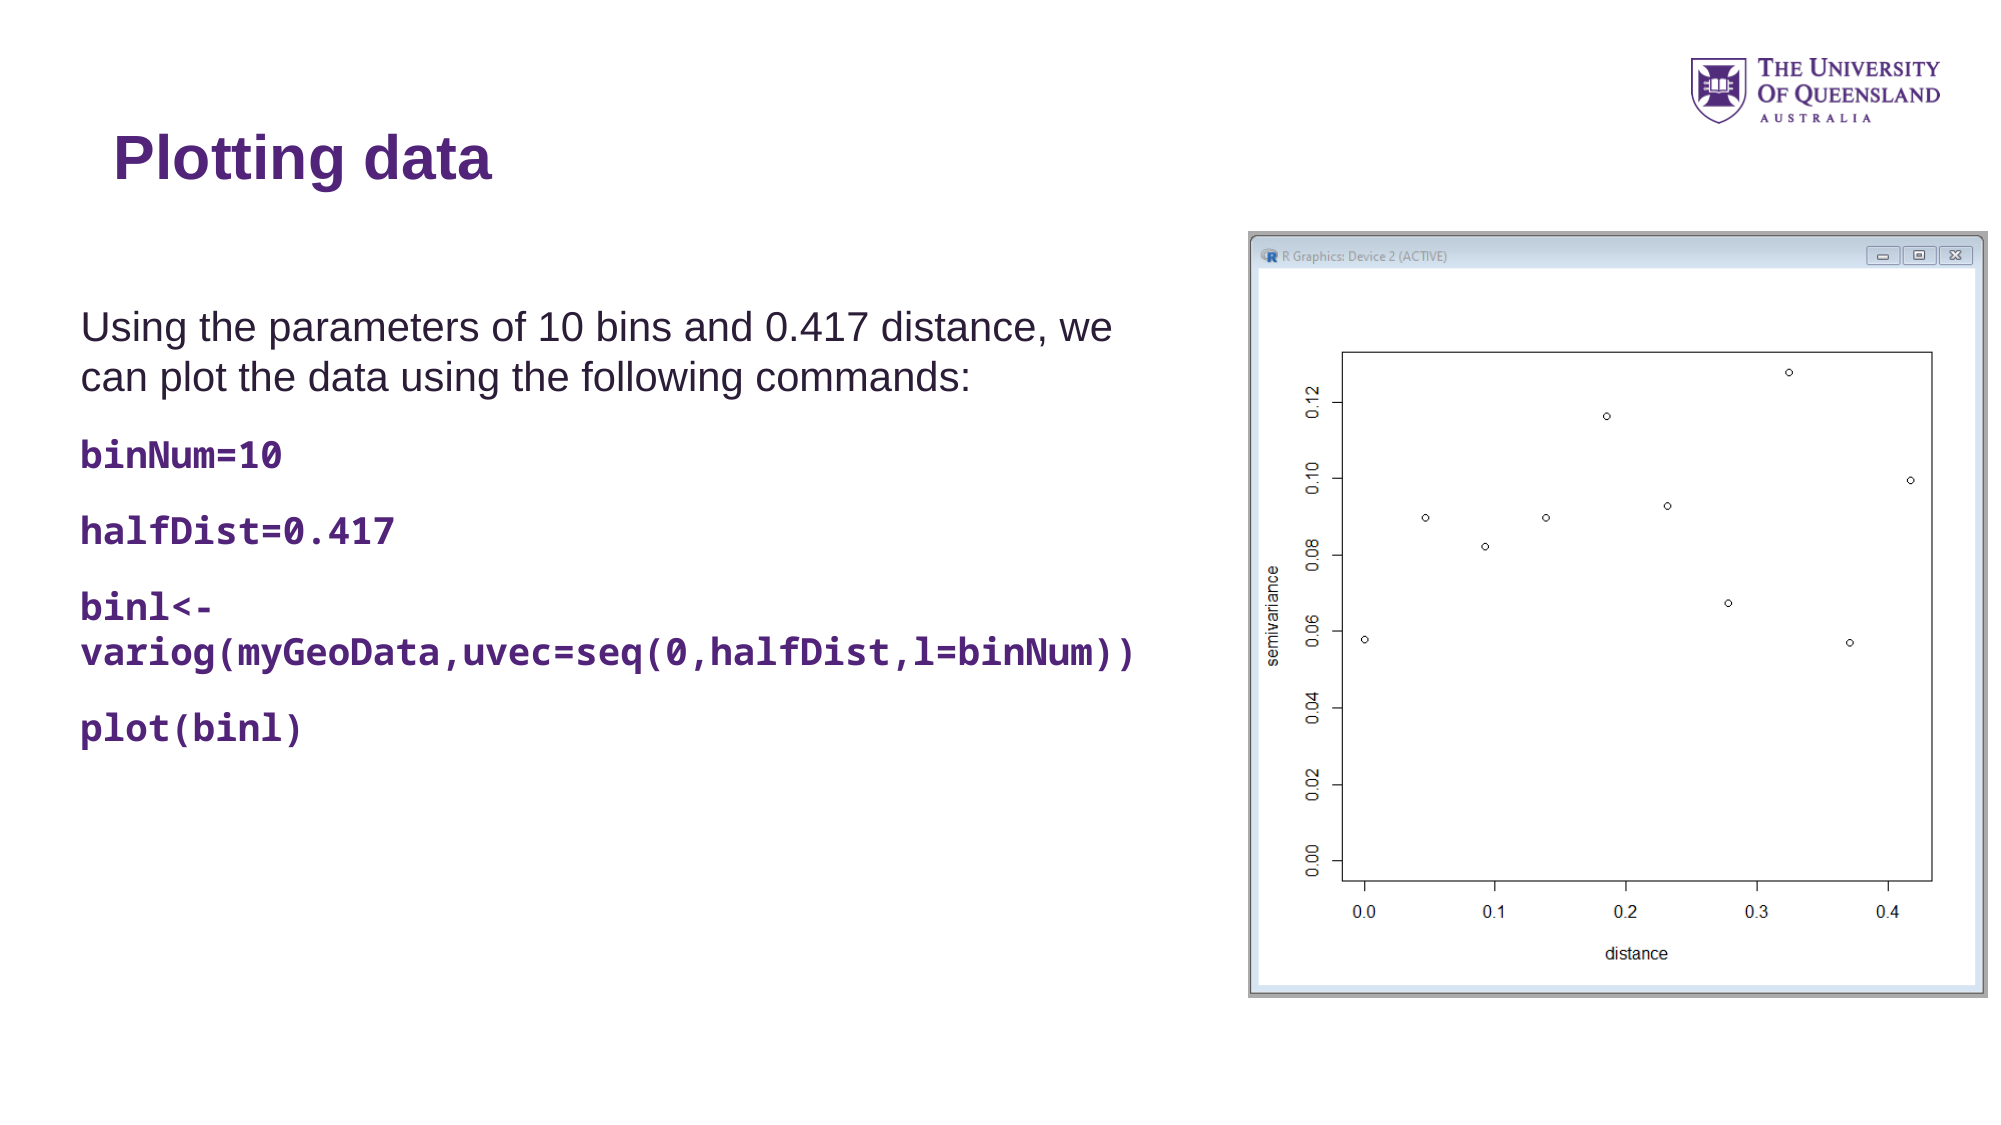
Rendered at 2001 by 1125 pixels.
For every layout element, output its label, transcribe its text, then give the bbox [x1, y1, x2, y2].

picture [1691, 58, 1940, 124]
list Using the parameters of 10 bins and 0.417 distance, we can plot the data using the following commands: binNum=10 halfDist=0.417 binl<-variog(myGeoData,uvec=seq(0,halfDist,l=binNum)) plot(binl) [80, 299, 1189, 1014]
title Plotting data [114, 125, 1685, 203]
picture [1247, 231, 1988, 998]
